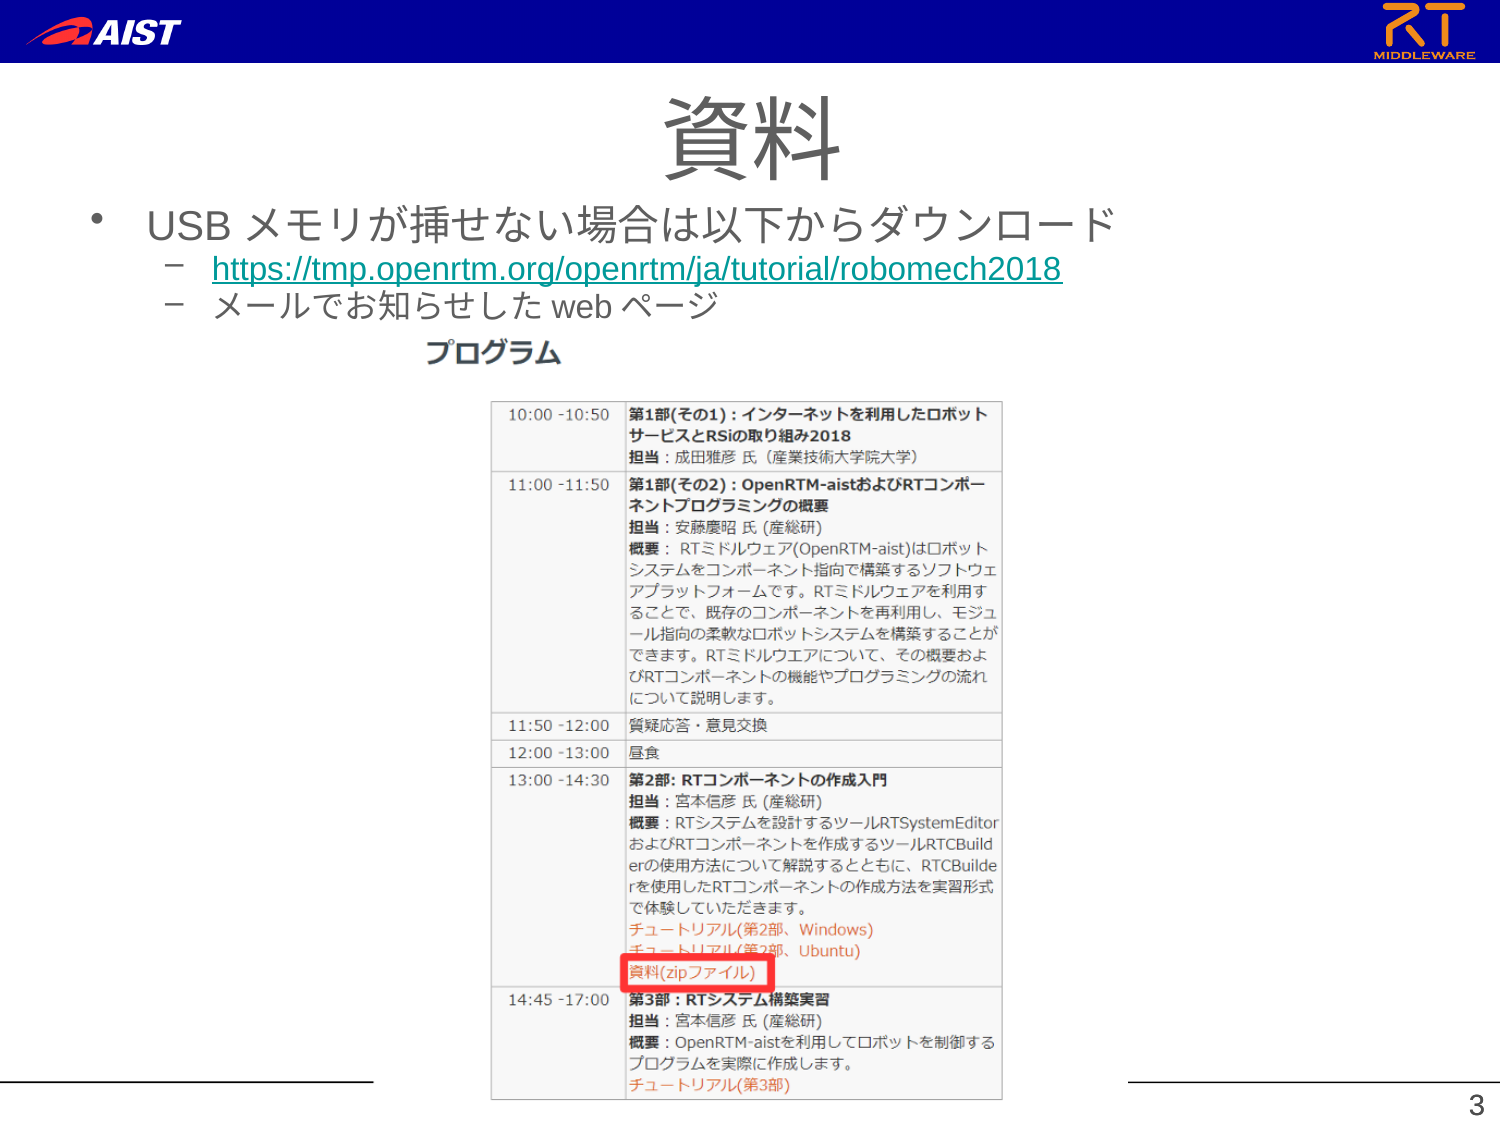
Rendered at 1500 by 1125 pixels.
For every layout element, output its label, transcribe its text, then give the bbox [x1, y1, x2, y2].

picture [0, 0, 1500, 63]
list USBメモリが挿せない場合は以下からダウンロード https://tmp.openrtm.org/openrtm/ja/tutorial/robomech2018 メールでお知らせしたwebページ [75, 208, 1374, 880]
picture [373, 325, 1128, 1112]
title 資料 [29, 66, 1474, 208]
text_box 3 [1149, 1078, 1500, 1125]
